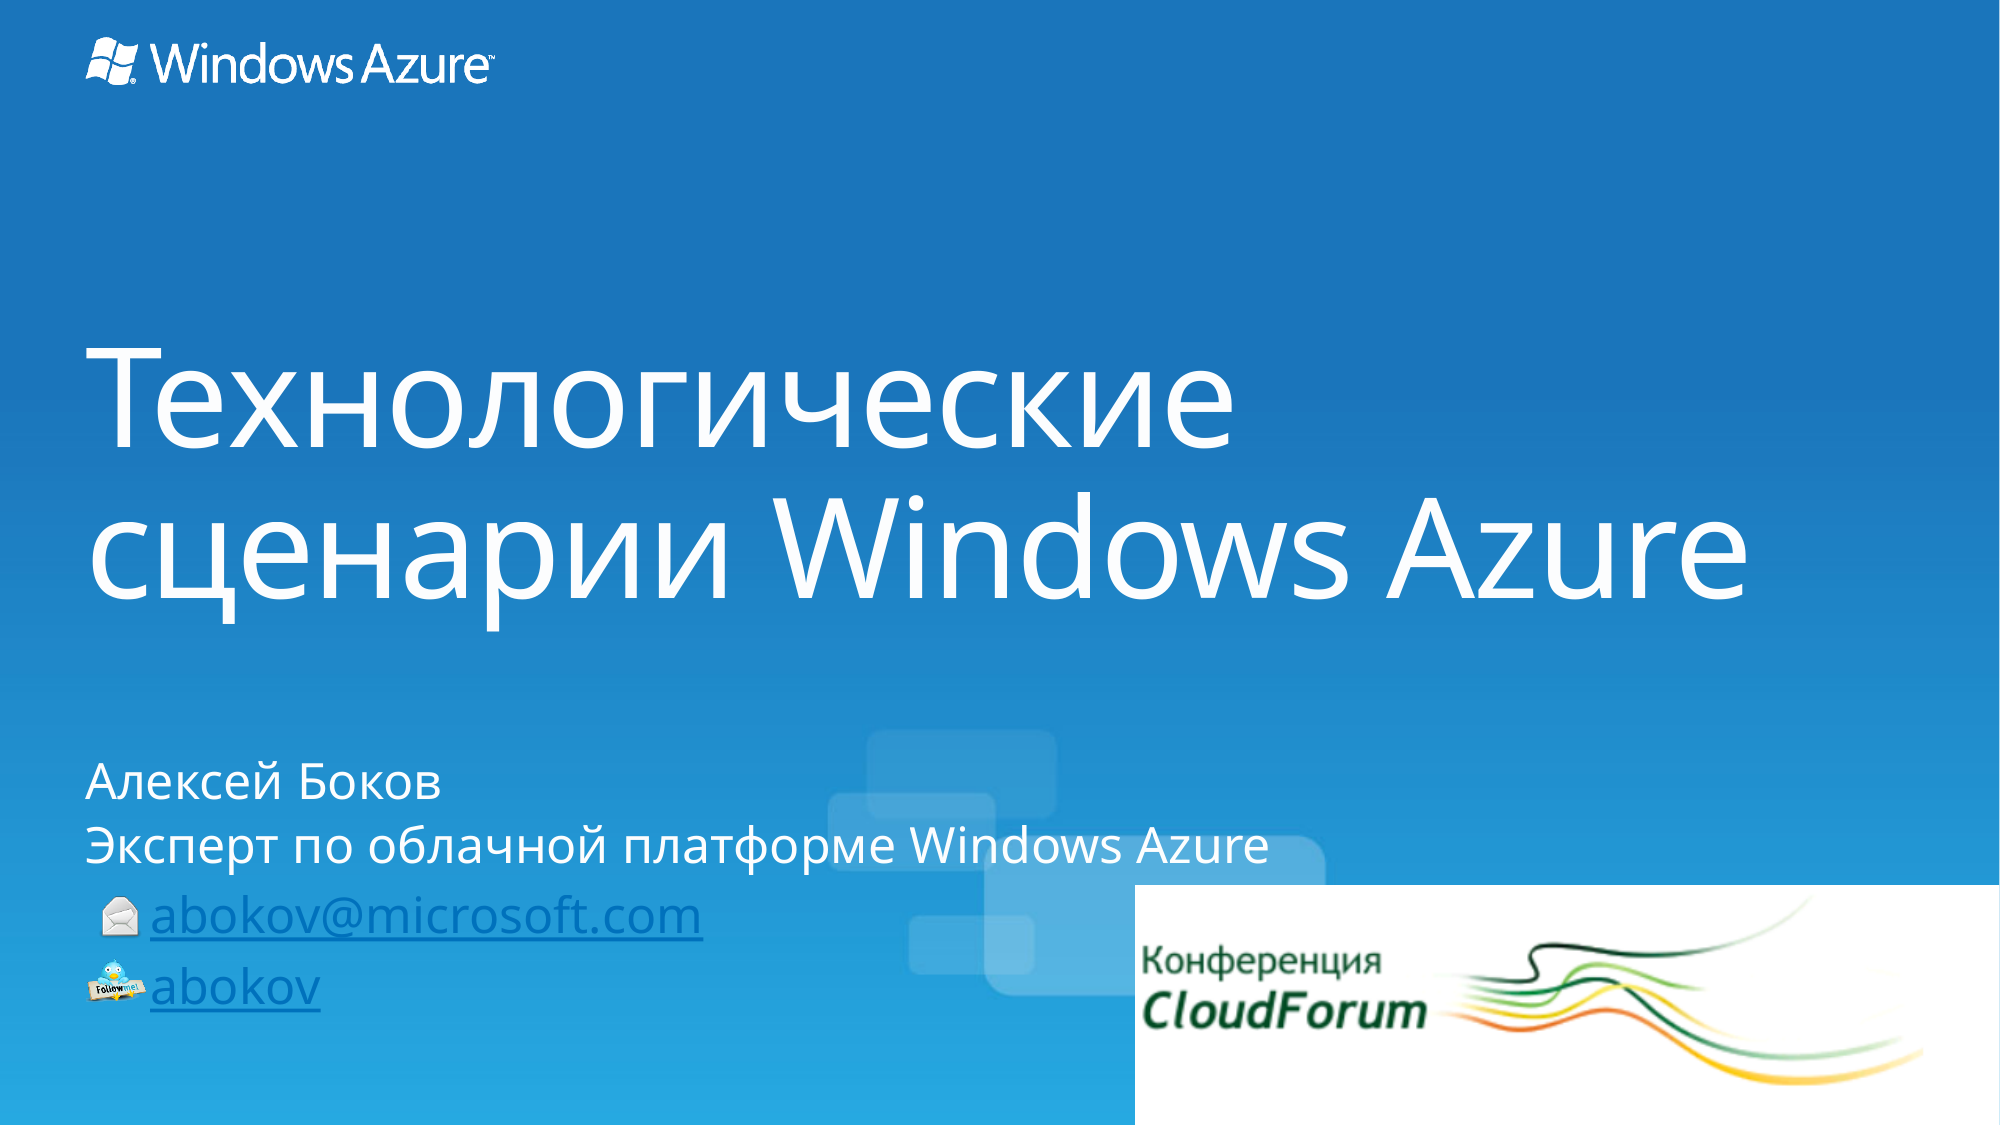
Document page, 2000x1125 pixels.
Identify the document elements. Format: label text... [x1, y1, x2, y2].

title Технологические сценарии Windows Azure [85, 366, 1920, 590]
list Алексей Боков Эксперт по облачной платформе Windows Azure abokov@microsoft.com abokov [85, 756, 1354, 1012]
picture [0, 0, 2000, 1125]
